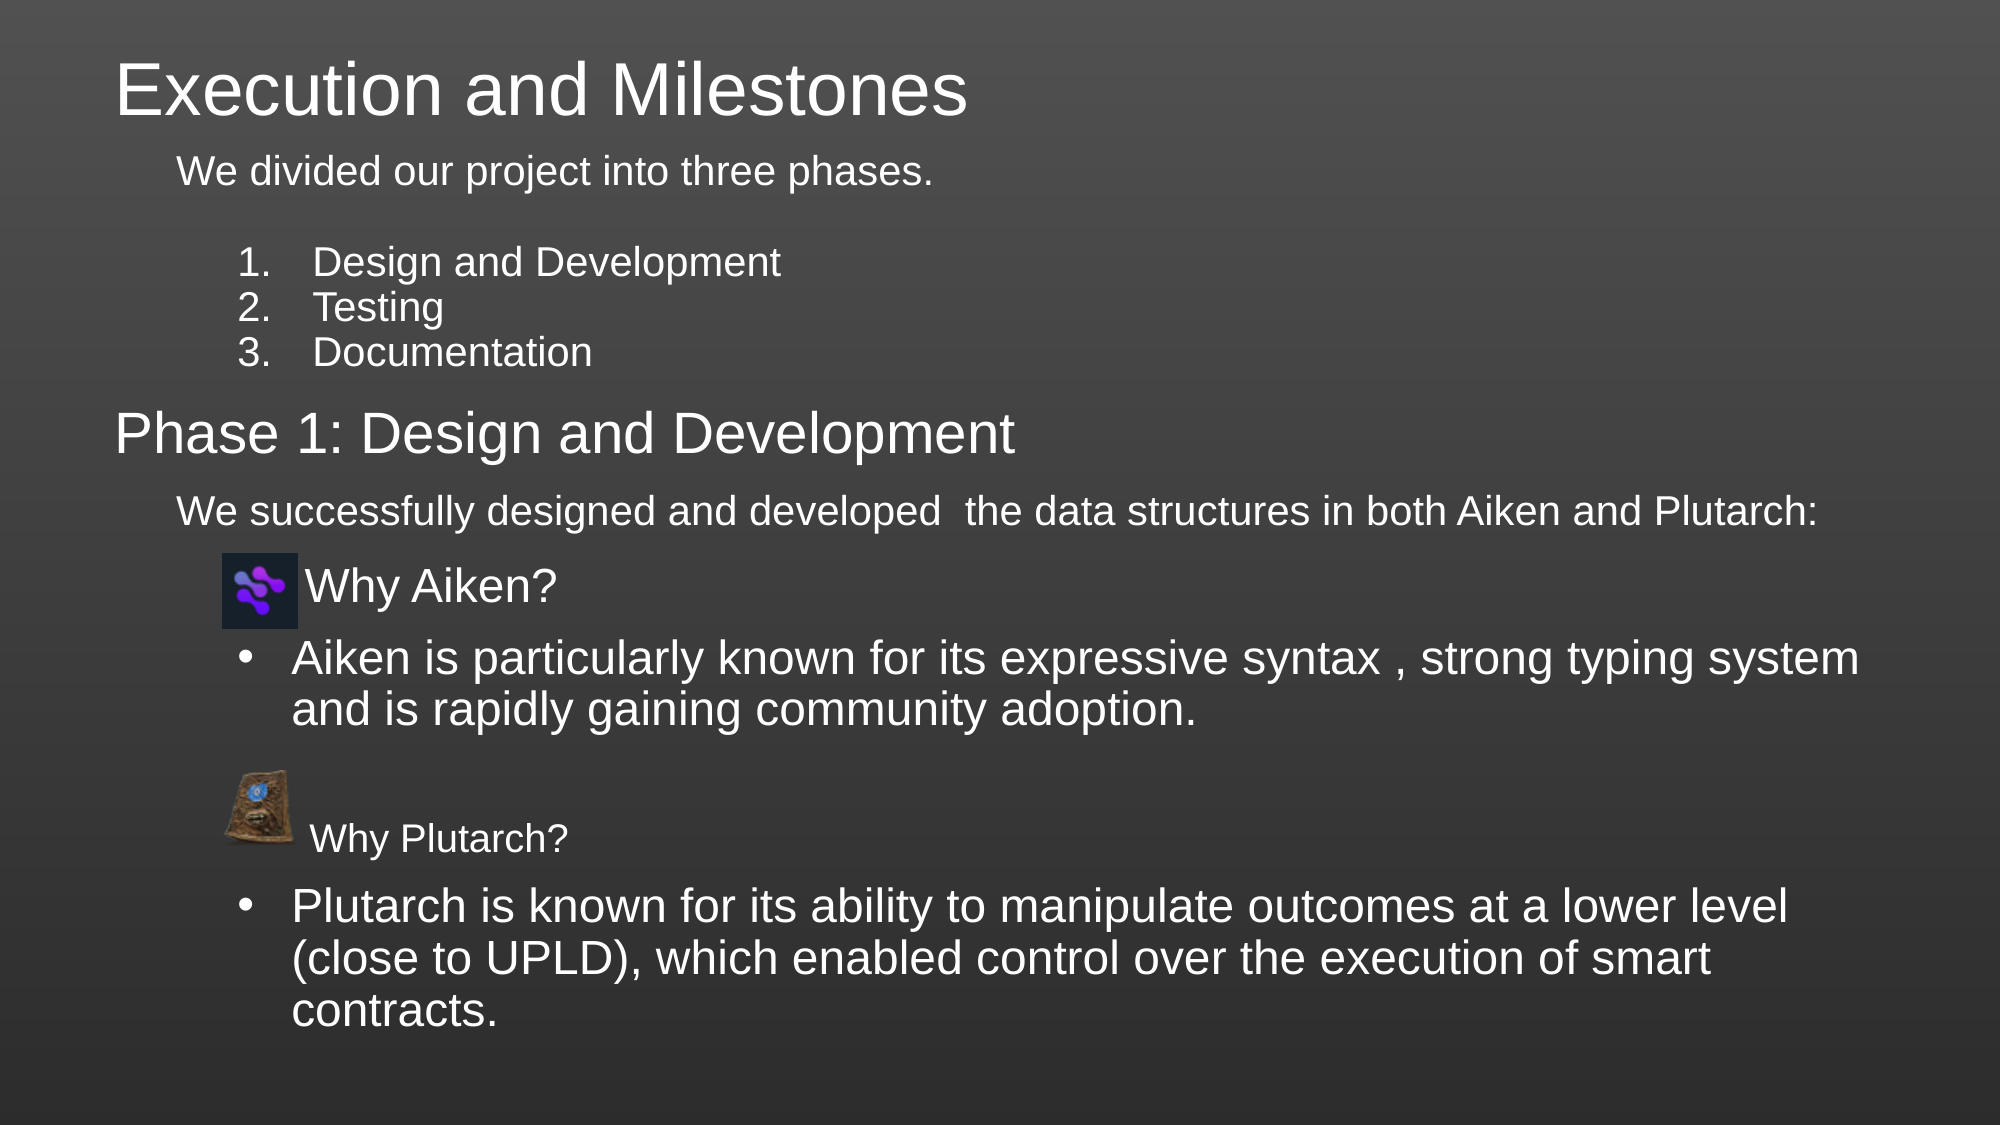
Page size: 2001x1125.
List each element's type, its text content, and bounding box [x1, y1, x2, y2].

text_box We divided our project into three phases. [161, 141, 975, 222]
text_box We successfully designed and developed the data structures in both Aiken and Plutarch: [160, 482, 1865, 570]
picture [222, 553, 298, 629]
text_box Design and Development Testing Documentation [222, 83, 1143, 396]
text_box Phase 1: Design and Development [99, 396, 1264, 503]
title Execution and Milestones [99, 43, 1037, 141]
text_box Why Aiken? Aiken is particularly known for its expressive syntax , strong typing system and is rapidly gaining community adoption. Why Plutarch? Plutarch is known for its ability to manipulate outcomes at a lower level (close to UPLD), which enabled control over the execution of smart contracts. [222, 553, 1900, 1047]
picture [222, 770, 298, 846]
